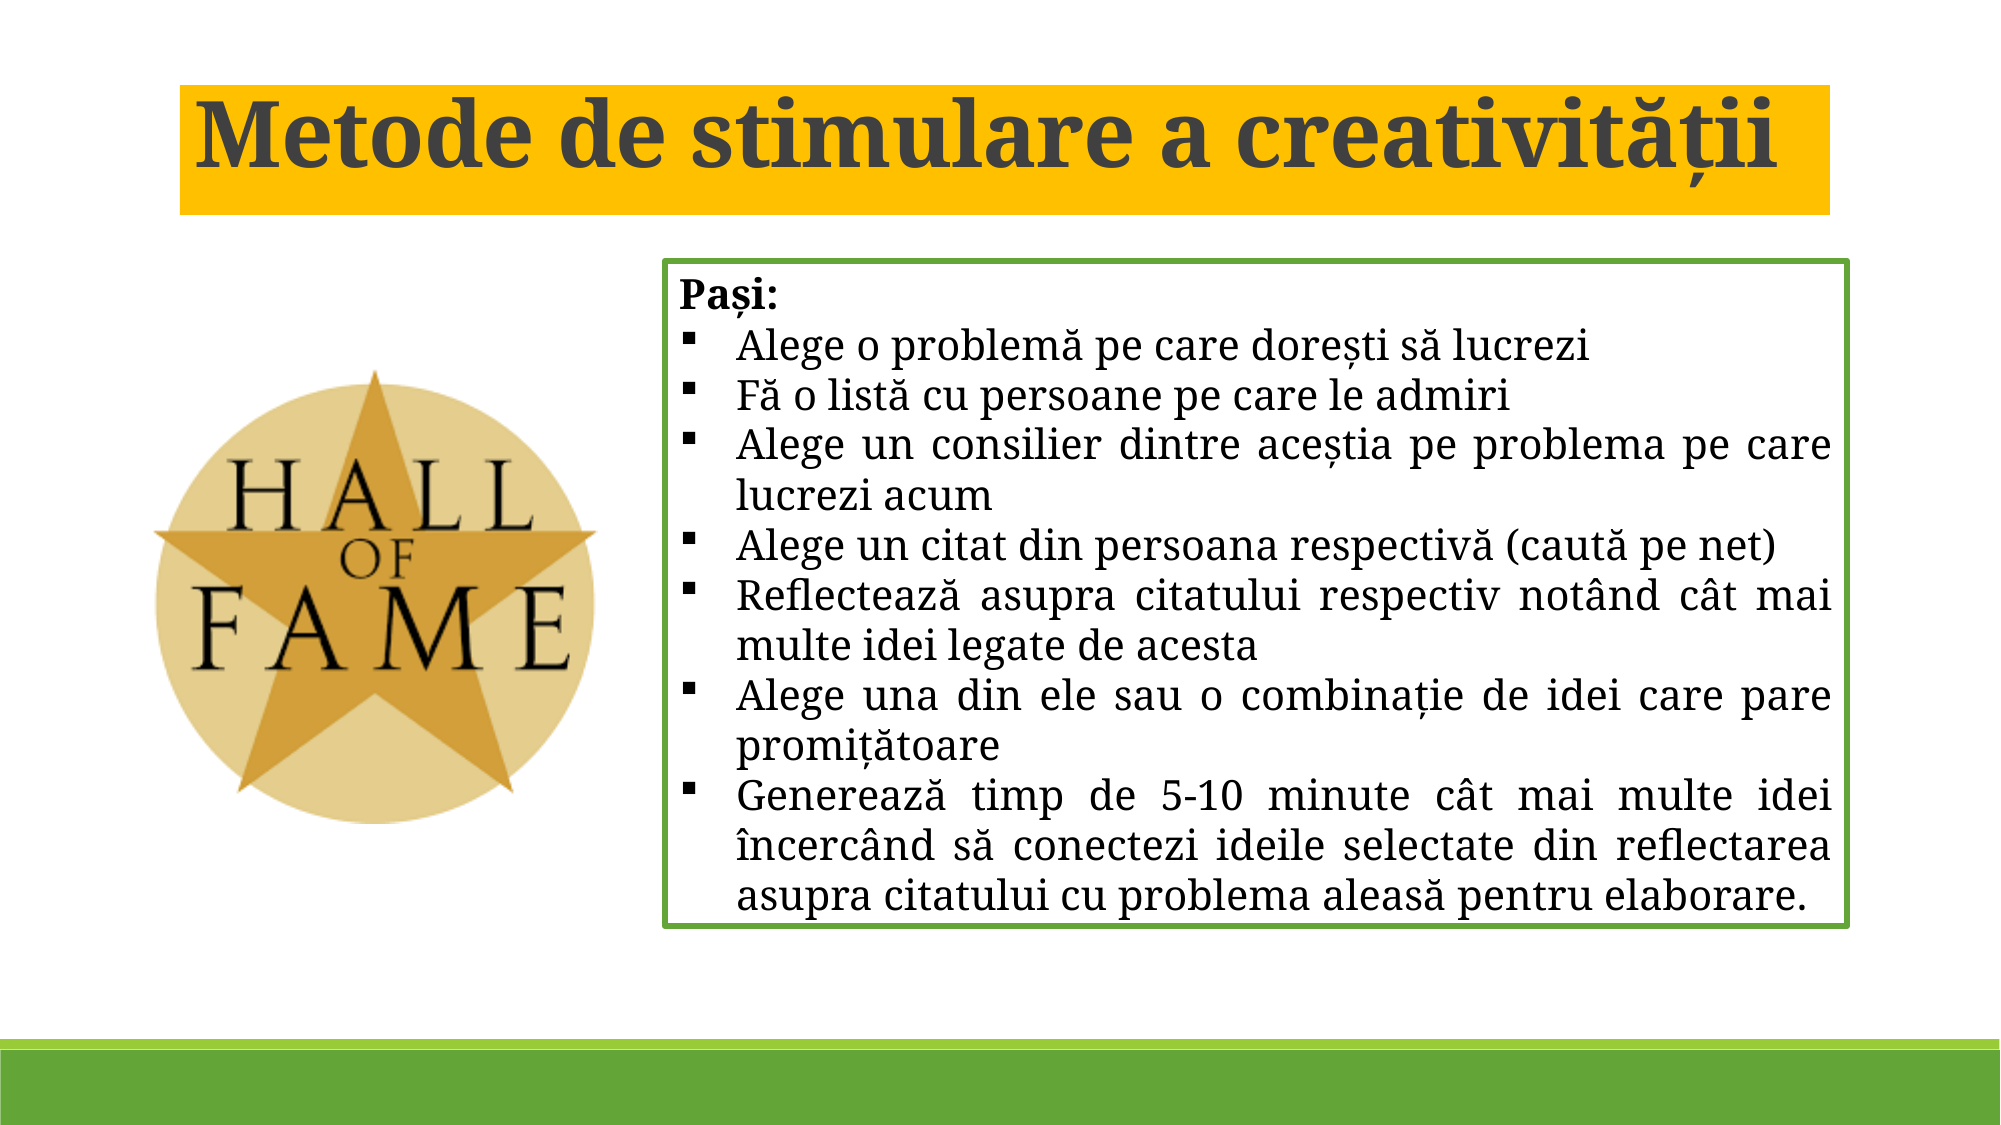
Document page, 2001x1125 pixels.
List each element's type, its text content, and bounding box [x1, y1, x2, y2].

picture [152, 368, 599, 825]
text_box Pași: Alege o problemă pe care dorești să lucrezi Fă o listă cu persoane pe care le admiri Alege un consilier dintre aceștia pe problema pe care lucrezi acum Alege un citat din persoana respectivă (caută pe net) Reflectează asupra citatului respectiv notând cât mai multe idei legate de acesta Alege una din ele sau o combinație de idei care pare promițătoare Generează timp de 5-10 minute cât mai multe idei încercând să conectezi ideile selectate din reflectarea asupra citatului cu problema aleasă pentru elaborare. [664, 260, 1848, 927]
text_box Metode de stimulare a creativității [179, 85, 1830, 215]
